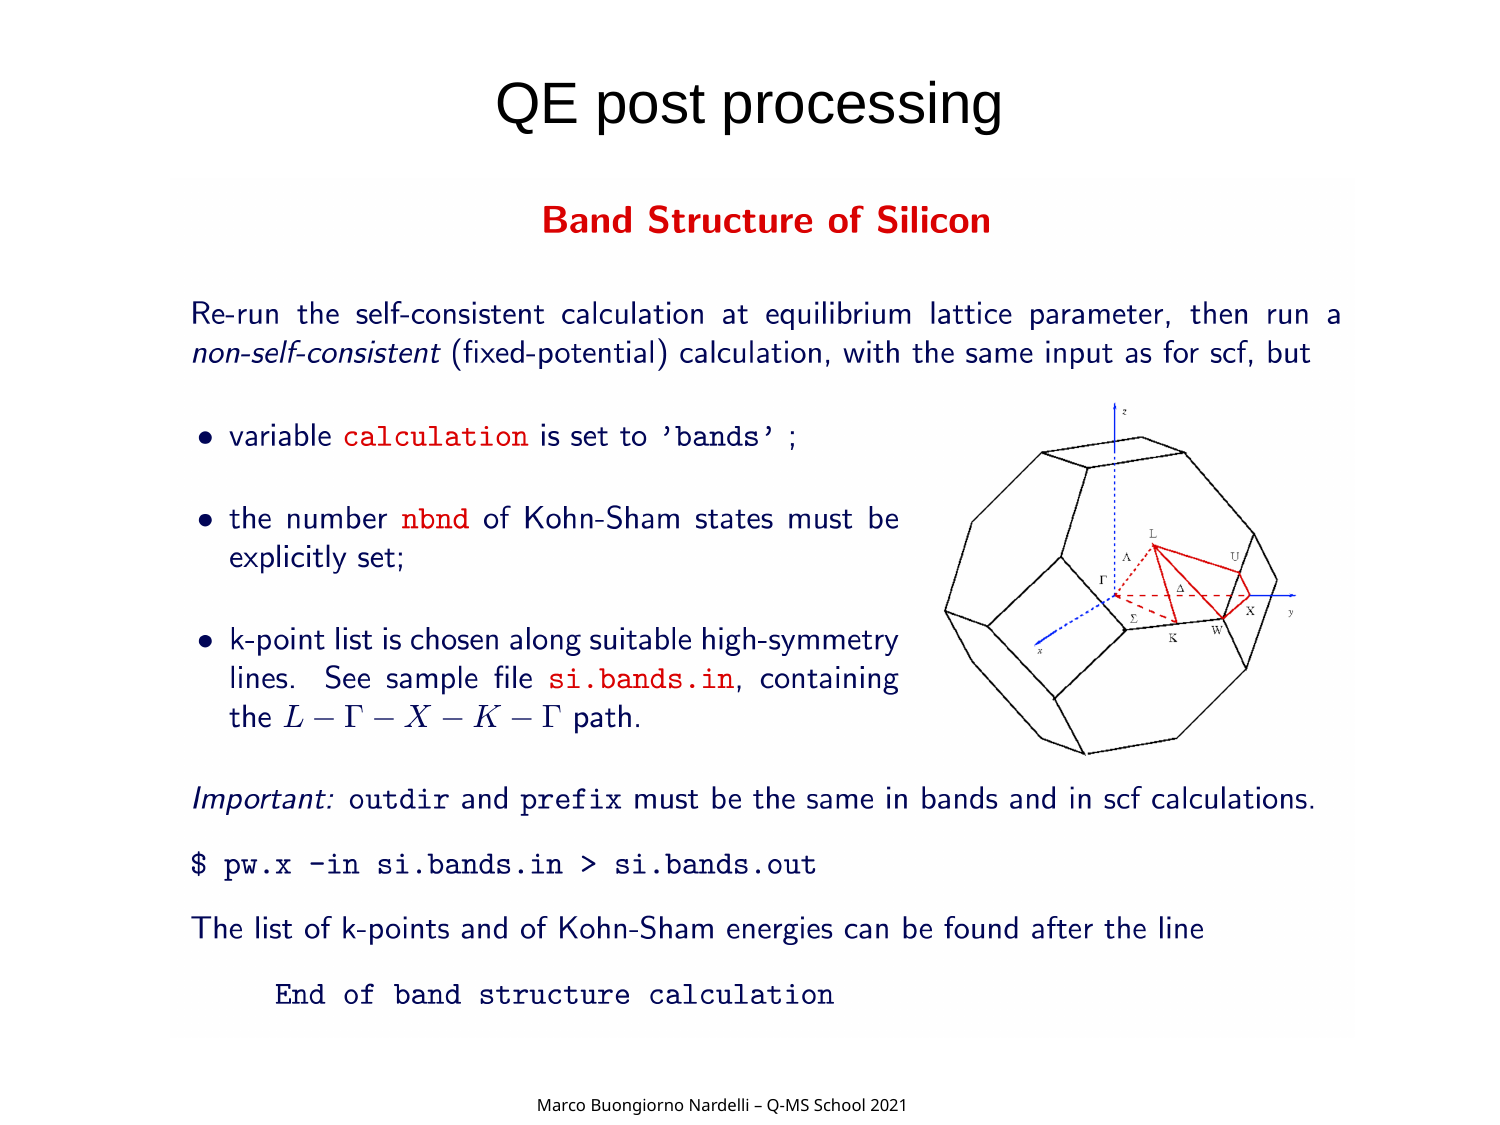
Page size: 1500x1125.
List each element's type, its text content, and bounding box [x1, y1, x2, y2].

picture [170, 178, 1355, 1038]
title QE post processing [111, 0, 1388, 201]
